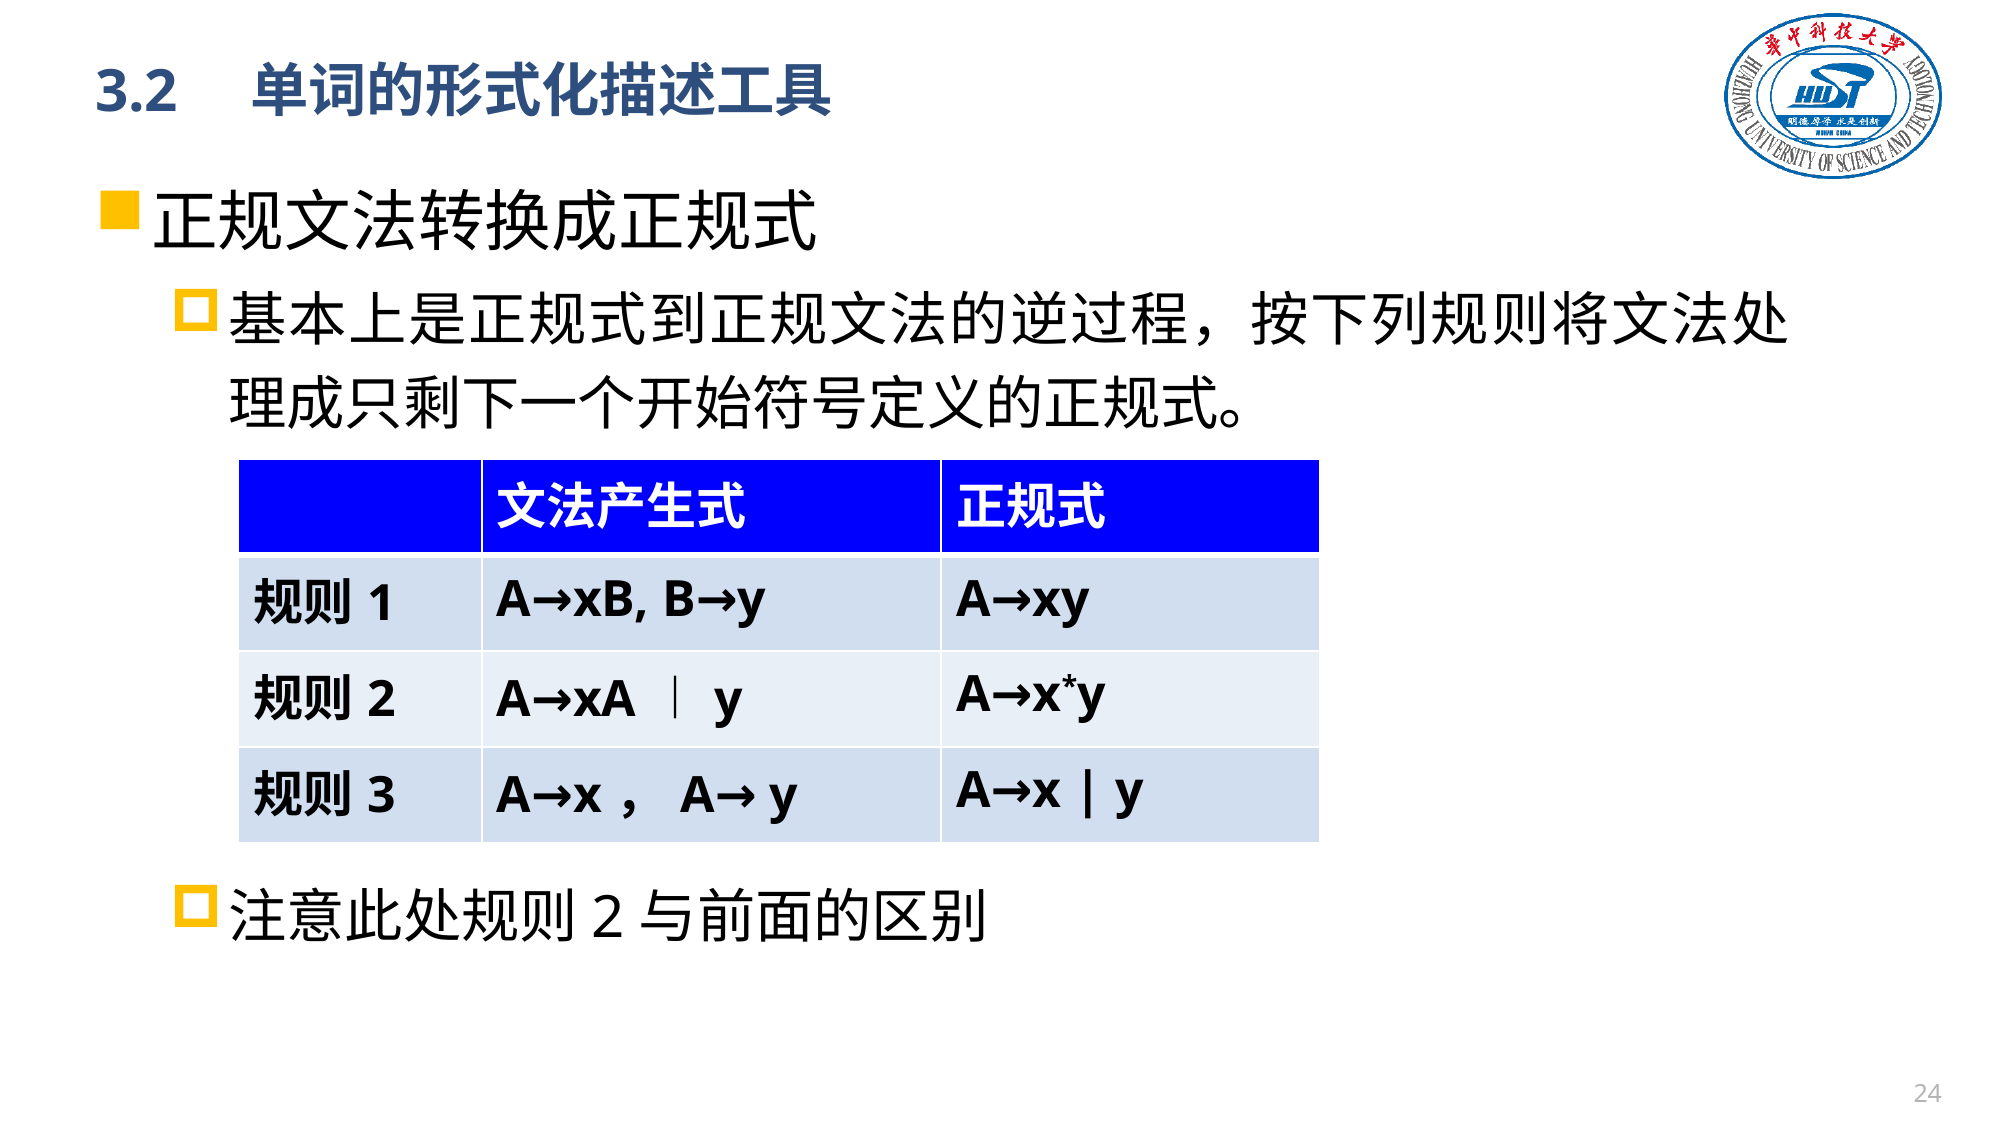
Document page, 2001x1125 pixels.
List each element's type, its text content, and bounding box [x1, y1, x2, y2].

table_cell 规则3 [239, 748, 481, 842]
table_cell A→x | y [942, 748, 1319, 842]
slide_number 23 [1373, 1064, 1957, 1125]
list 正规文法转换成正规式 基本上是正规式到正规文法的逆过程，按下列规则将文法处理成只剩下一个开始符号定义的正规式。 注意此处规则2与前面的区别 [80, 154, 1805, 1080]
table_header 正规式 [942, 460, 1319, 552]
table_cell 规则1 [239, 558, 481, 650]
picture [1724, 13, 1942, 179]
table_cell A→xB, B→y [483, 558, 940, 650]
table_cell A→x，A→ y [483, 748, 940, 842]
table_header 文法产生式 [483, 460, 940, 552]
table_header [239, 460, 481, 552]
table_cell A→xy [942, 558, 1319, 650]
table_cell 规则2 [239, 652, 481, 746]
table_cell A→xA︱y [483, 652, 940, 746]
table_cell A→x*y [942, 652, 1319, 746]
title 3.2 单词的形式化描述工具 [80, 42, 1805, 144]
